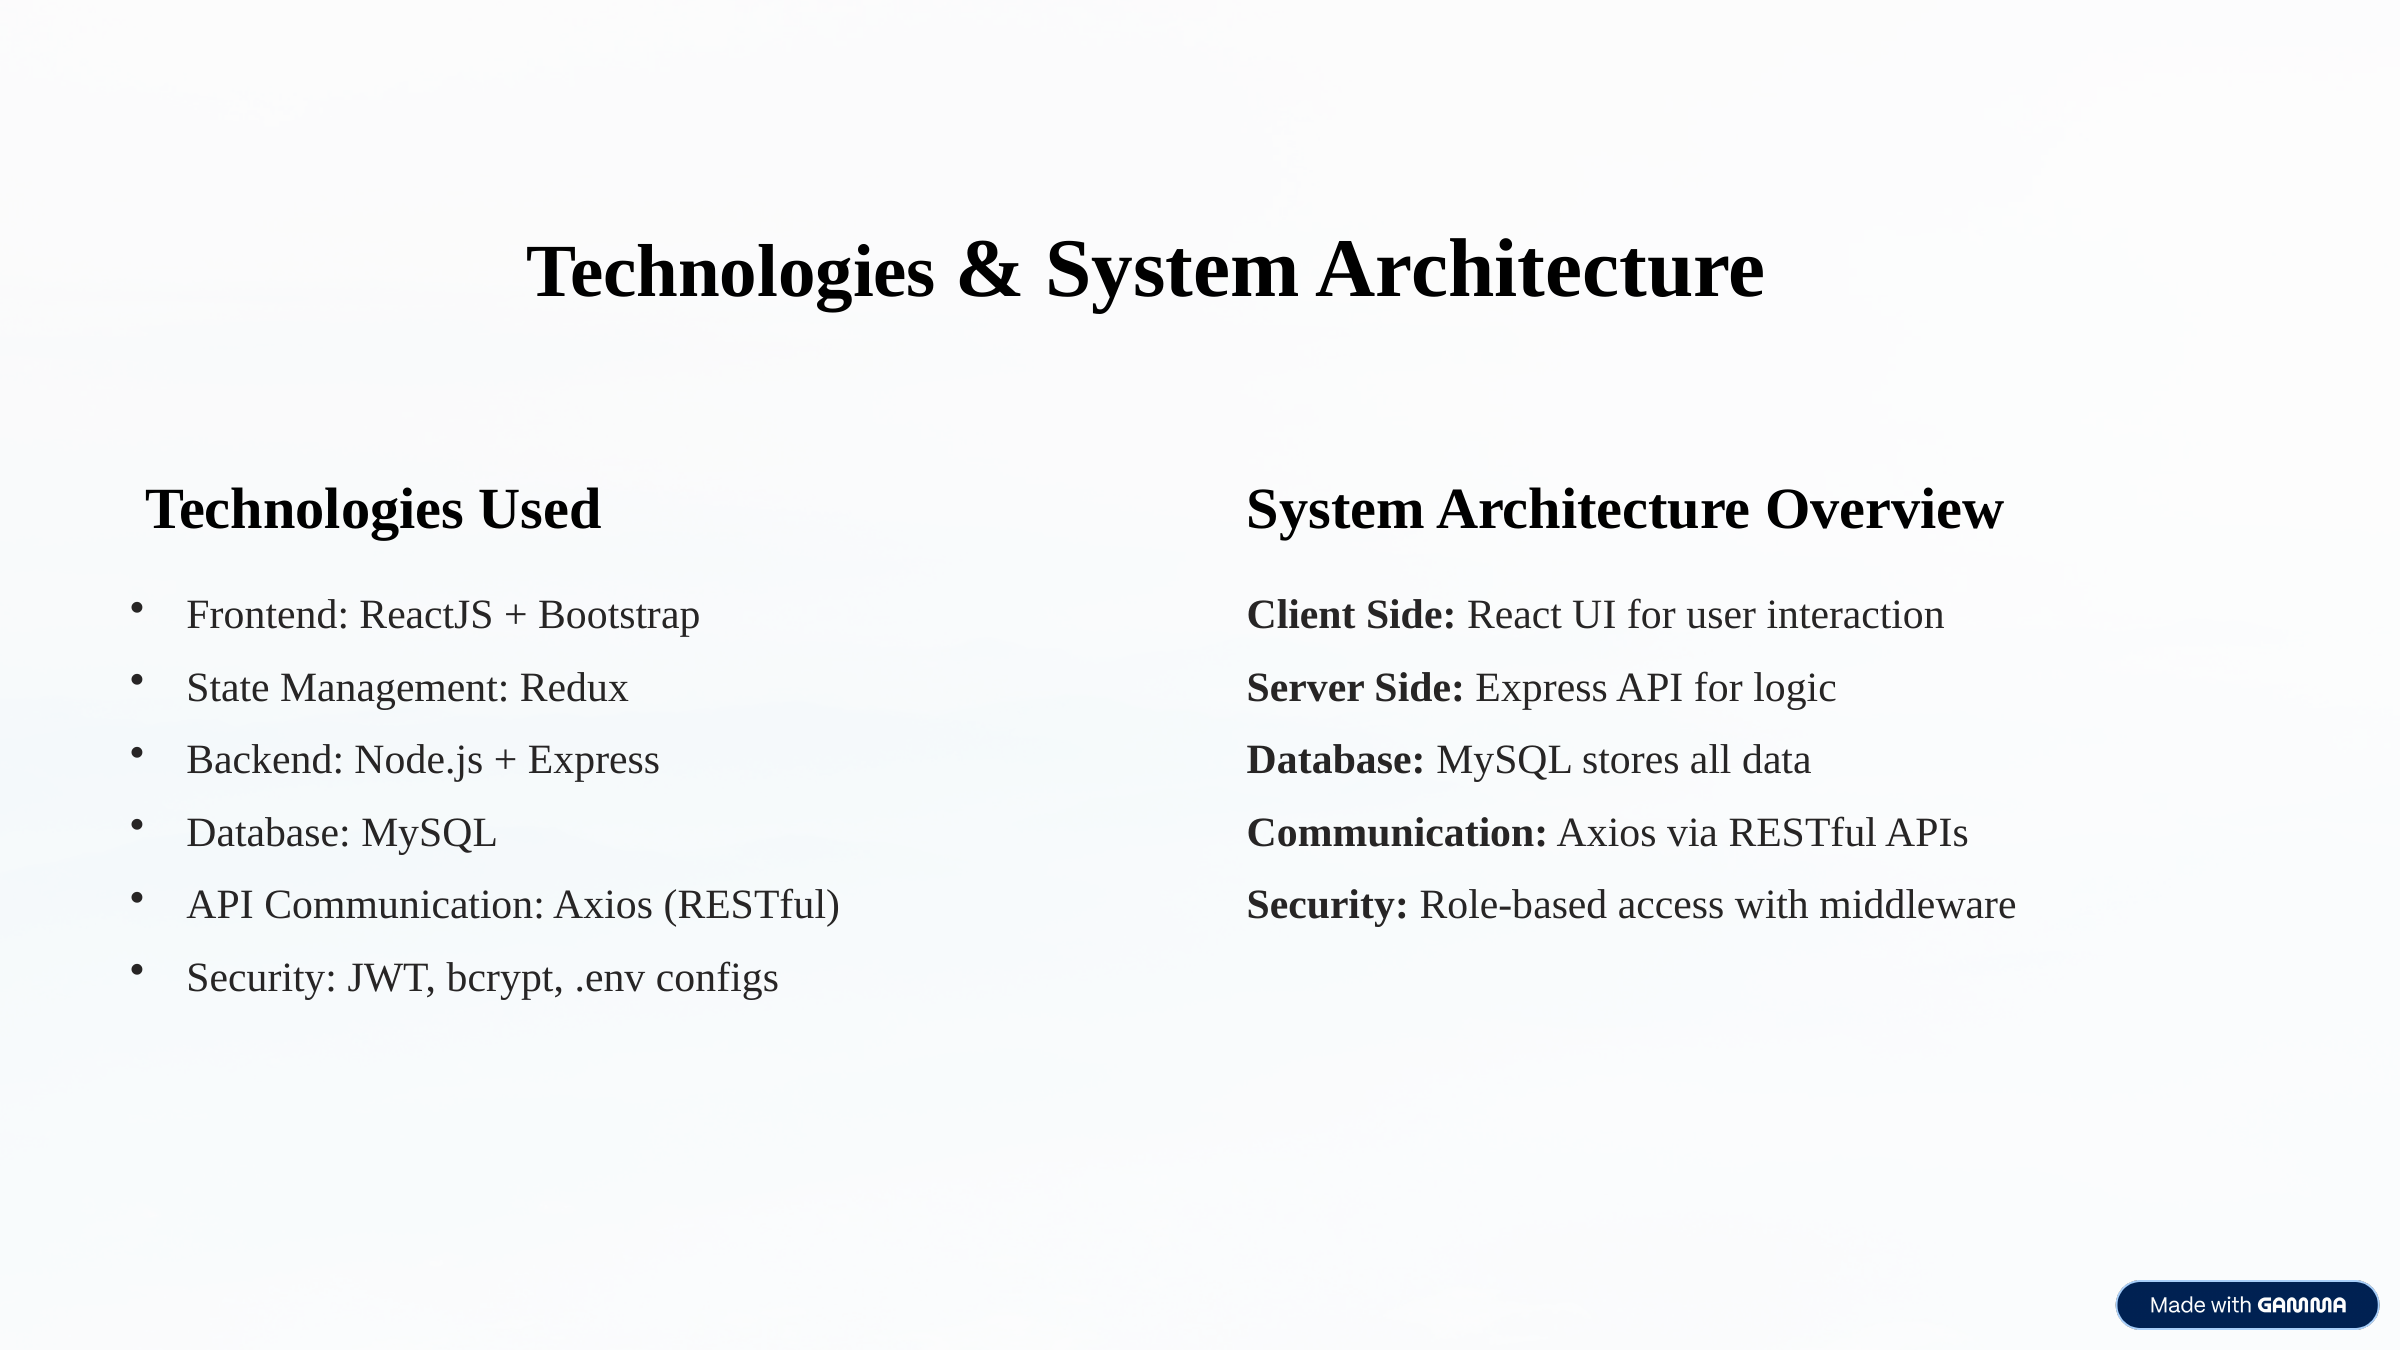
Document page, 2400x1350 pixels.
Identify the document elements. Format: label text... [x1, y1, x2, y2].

text_box Backend: Node.js + Express [130, 722, 1155, 783]
picture [2106, 1271, 2389, 1339]
text_box Database: MySQL stores all data [1246, 722, 2271, 783]
text_box Security: Role-based access with middleware [1246, 867, 2271, 928]
text_box Database: MySQL [130, 795, 1155, 855]
text_box State Management: Redux [130, 650, 1155, 710]
text_box Technologies & System Architecture [433, 190, 2050, 313]
text_box Communication: Axios via RESTful APIs [1246, 795, 2271, 855]
text_box API Communication: Axios (RESTful) [130, 867, 1155, 928]
text_box Security: JWT, bcrypt, .env configs [130, 940, 1155, 1000]
text_box System Architecture Overview [1246, 479, 1920, 541]
text_box Client Side: React UI for user interaction [1246, 577, 2271, 638]
text_box Frontend: ReactJS + Bootstrap [130, 577, 1155, 638]
text_box Technologies Used [145, 479, 635, 541]
text_box Server Side: Express API for logic [1246, 650, 2271, 710]
